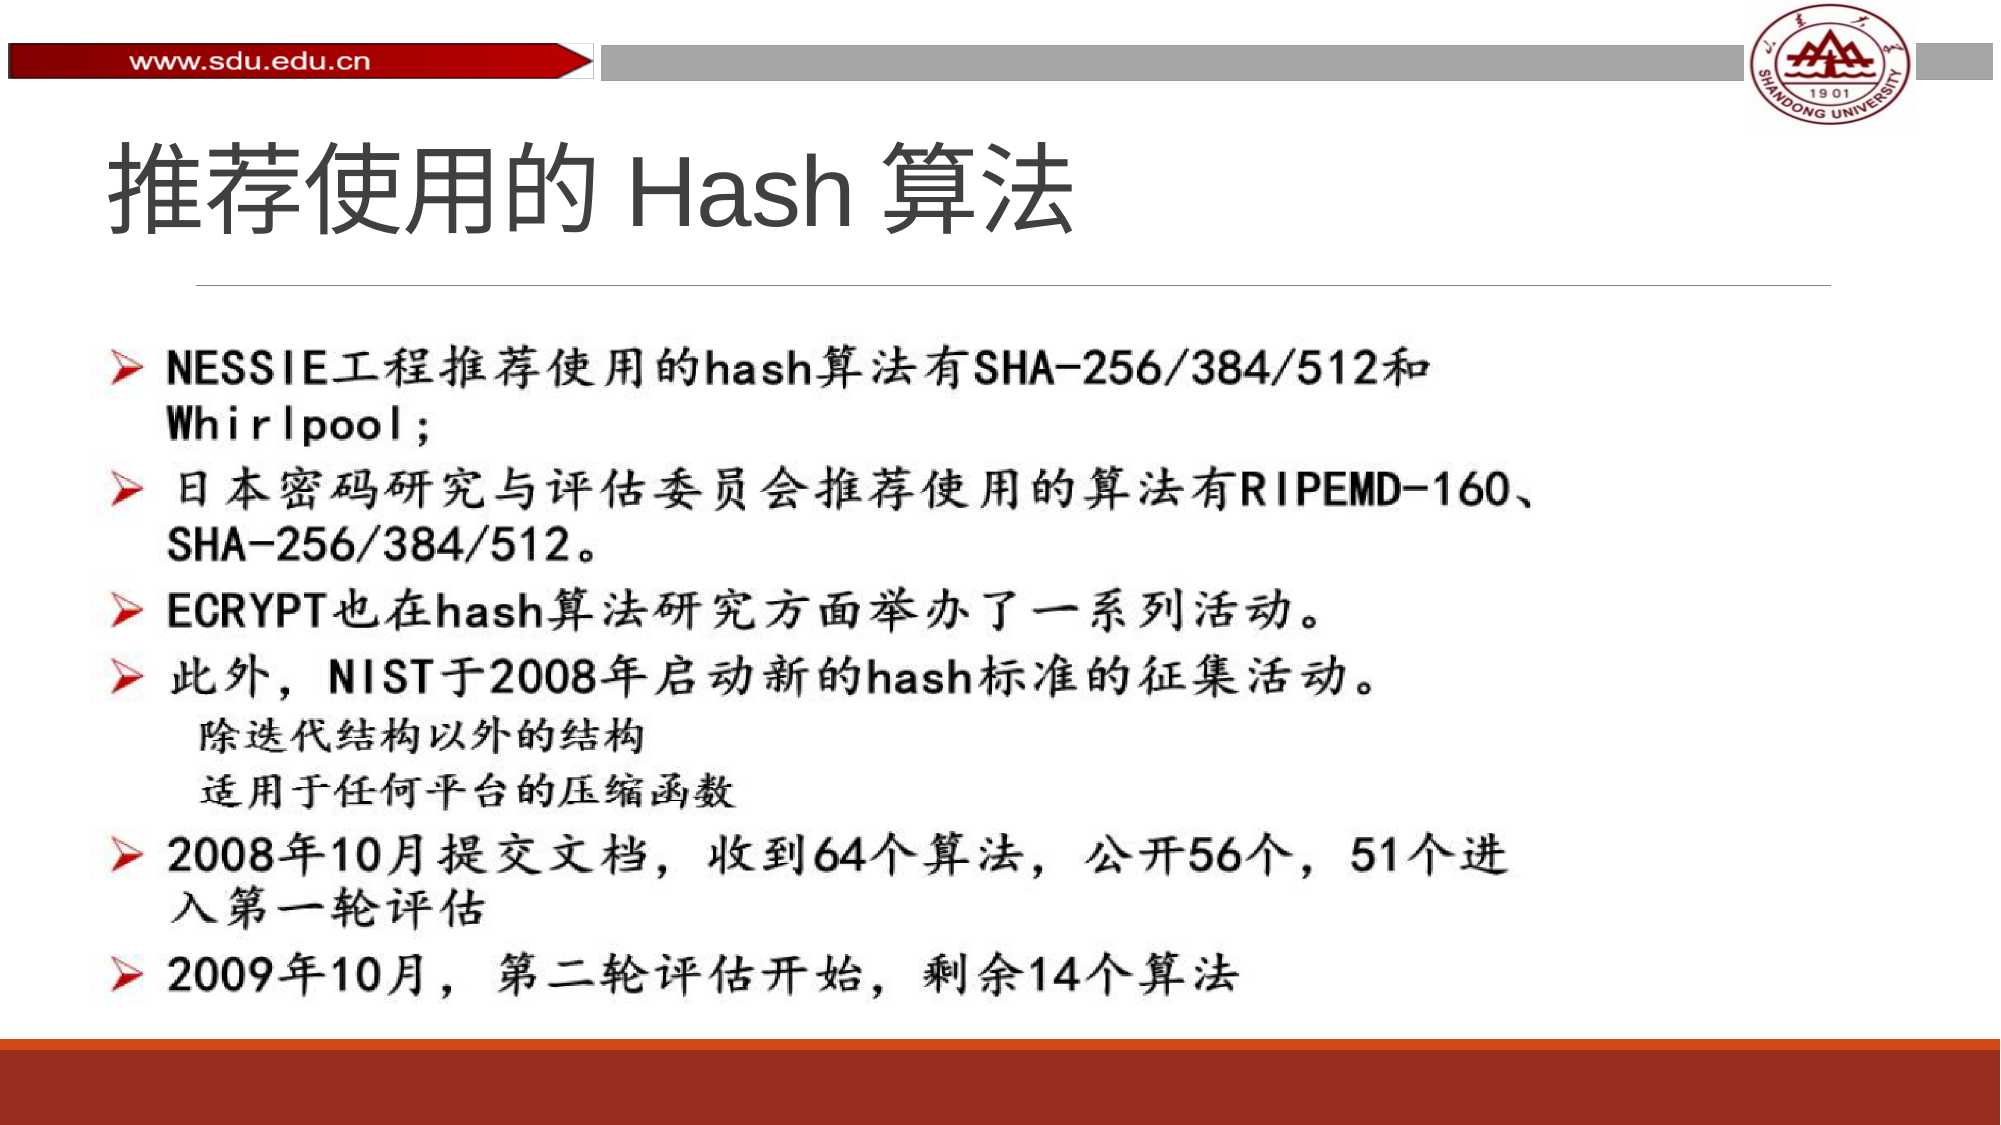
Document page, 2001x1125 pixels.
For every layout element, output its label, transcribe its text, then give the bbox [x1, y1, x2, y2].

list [71, 293, 1577, 1040]
title 推荐使用的Hash算法 [90, 102, 1945, 255]
picture [8, 0, 1993, 102]
